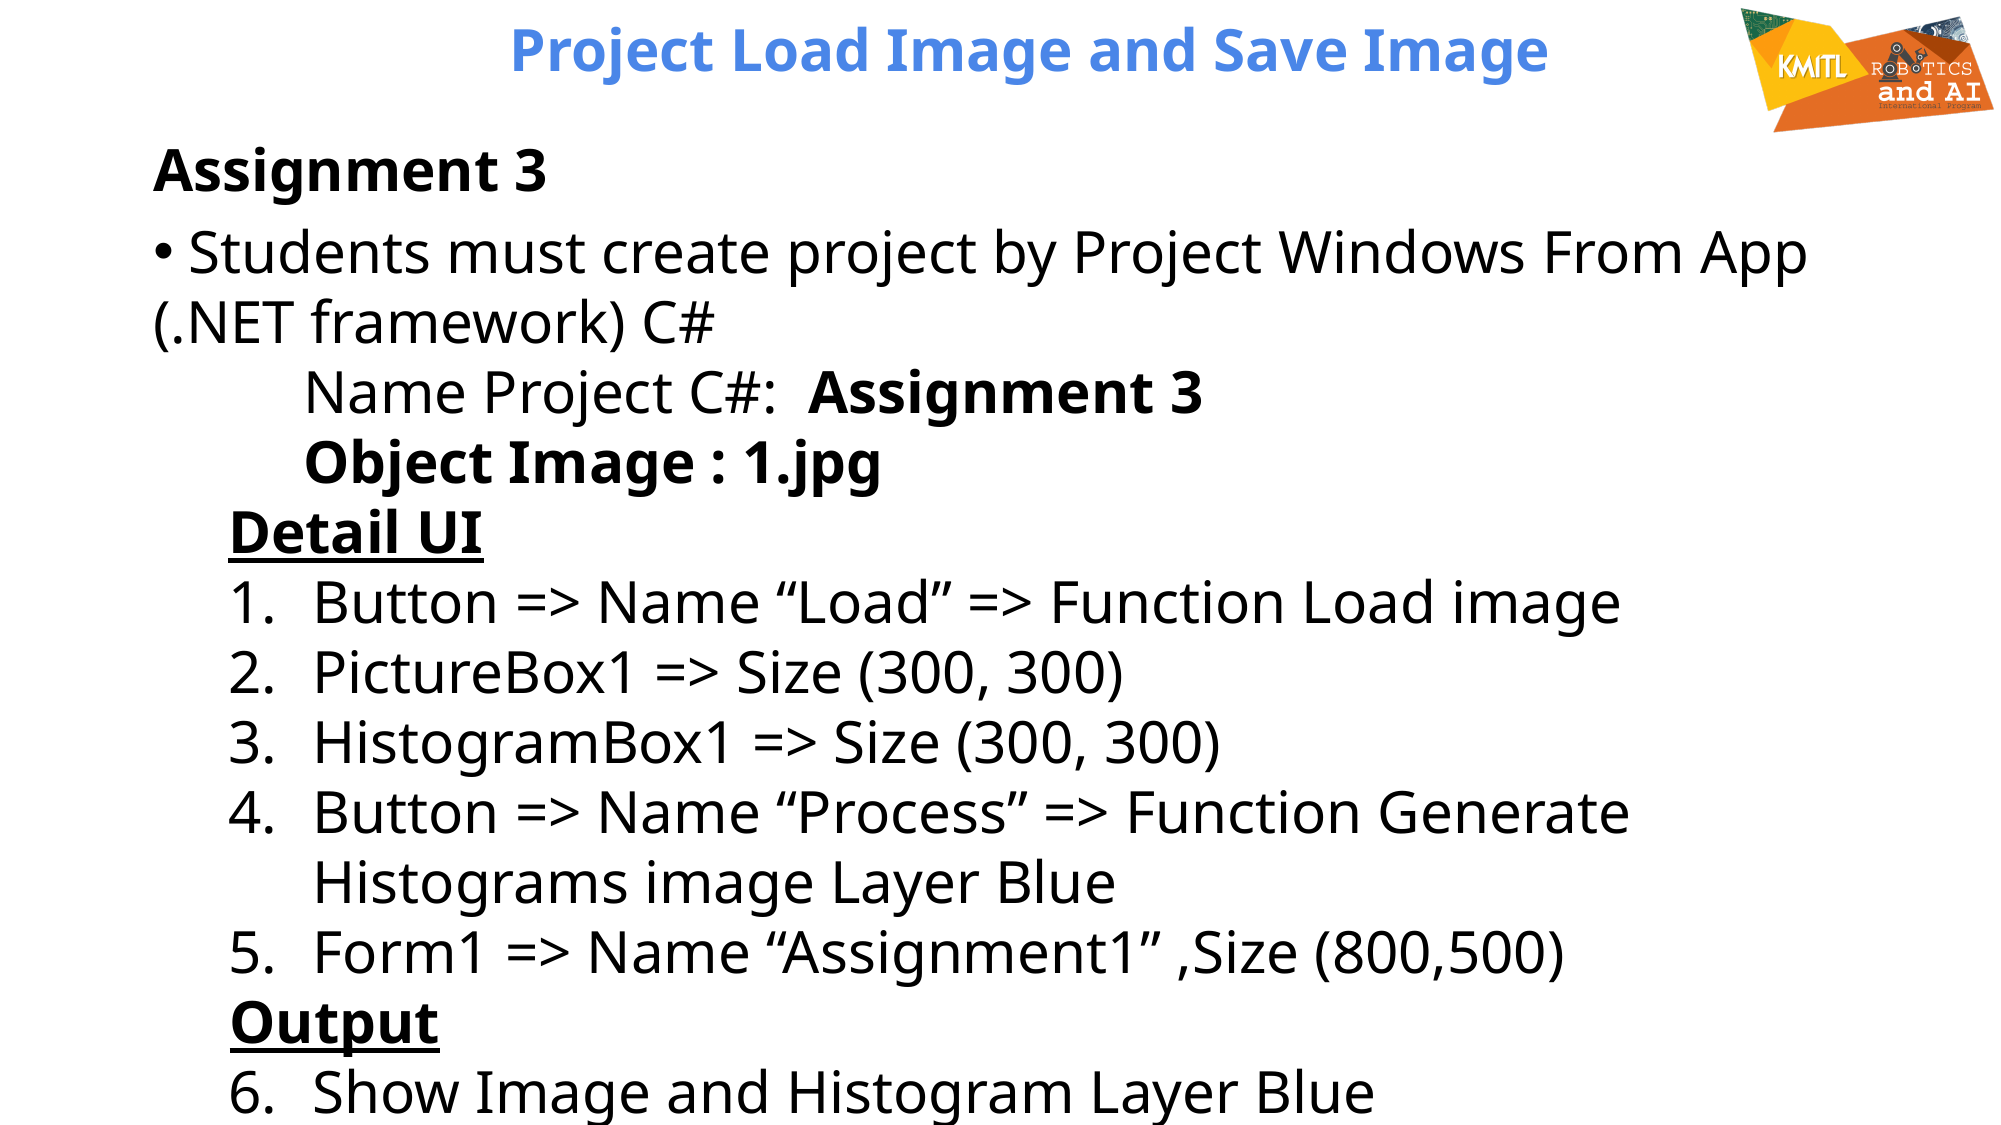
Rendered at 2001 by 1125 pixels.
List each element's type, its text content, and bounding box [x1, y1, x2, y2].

text_box Project Load Image and Save Image Assignment 3 Students must create project by Project Windows From App (.NET framework) C# Name Project C#: Assignment 3 Object Image : 1.jpg Detail UI Button => Name “Load” => Function Load image PictureBox1 => Size (300, 300) HistogramBox1 => Size (300, 300) Button => Name “Process” => Function Generate Histograms image Layer Blue Form1 => Name “Assignment1” ,Size (800,500) Output Show Image and Histogram Layer Blue When you have completed the task according to the procedure, please raise your hand and ask the Teaching Assistant (TA) to mark your score. [138, 5, 1922, 1125]
picture [1728, 0, 2000, 215]
